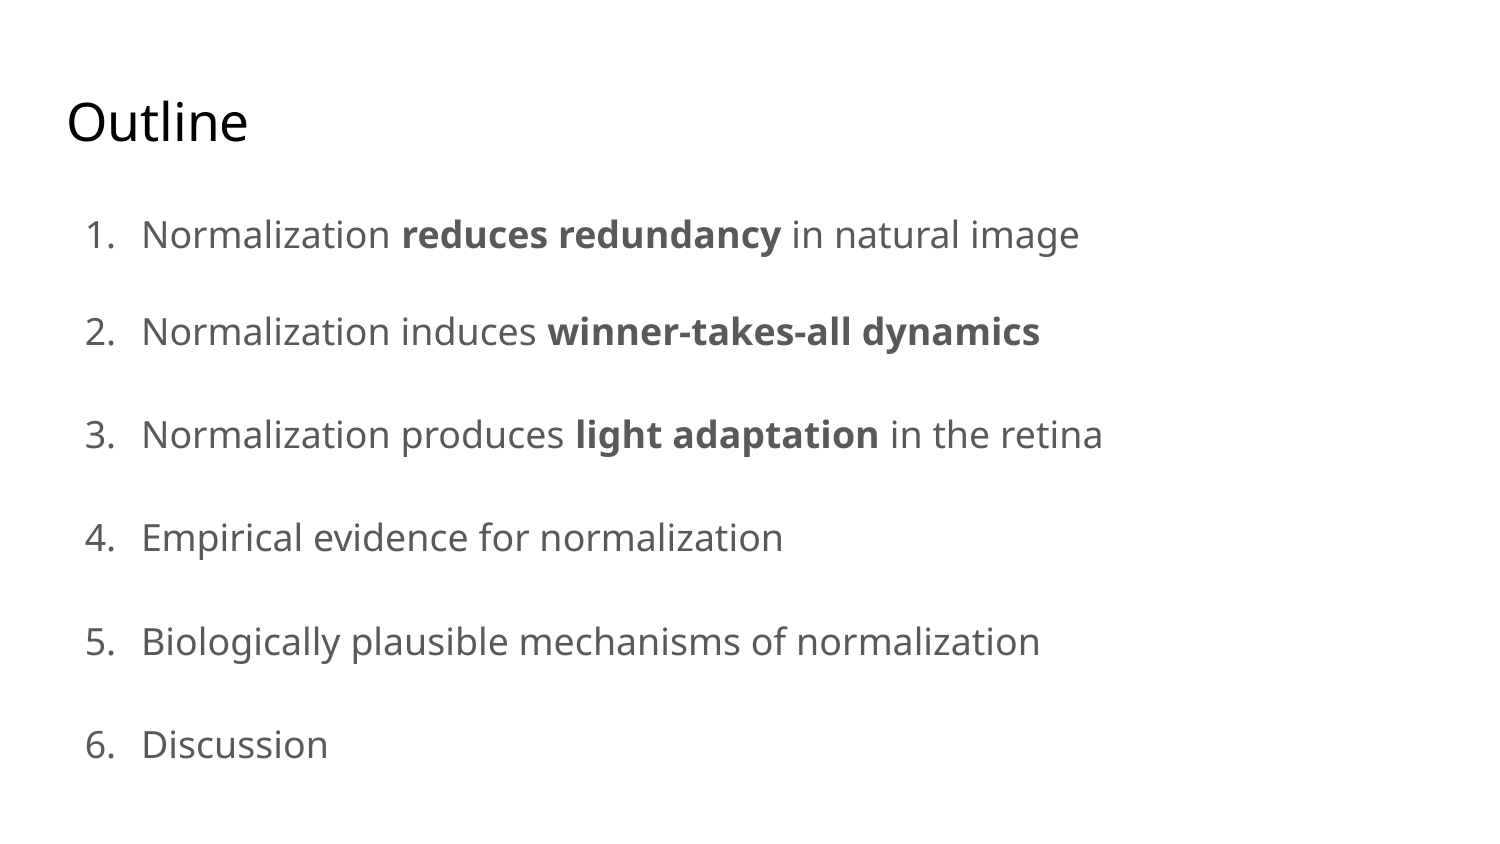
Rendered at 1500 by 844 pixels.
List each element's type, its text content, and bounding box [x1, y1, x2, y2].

title Outline [51, 72, 1449, 167]
list Normalization reduces redundancy in natural image Normalization induces winner-takes-all dynamics Normalization produces light adaptation in the retina Empirical evidence for normalization Biologically plausible mechanisms of normalization Discussion [51, 189, 1449, 816]
